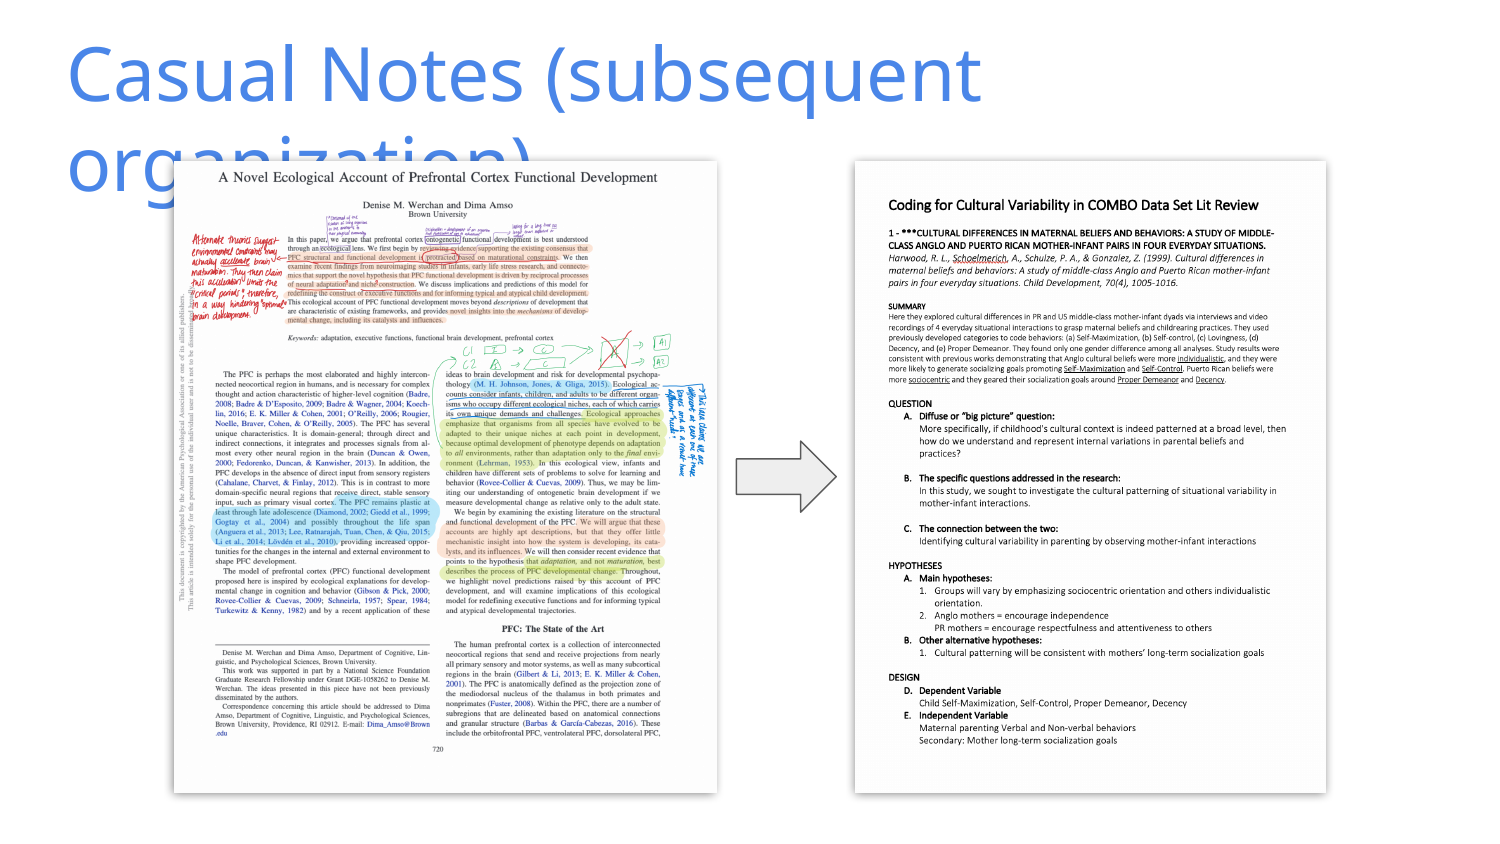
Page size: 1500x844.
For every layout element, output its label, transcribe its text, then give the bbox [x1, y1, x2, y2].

picture [855, 160, 1327, 793]
text_box [736, 441, 837, 513]
picture [173, 160, 717, 793]
title Casual Notes (subsequent organization) [51, 11, 1449, 162]
